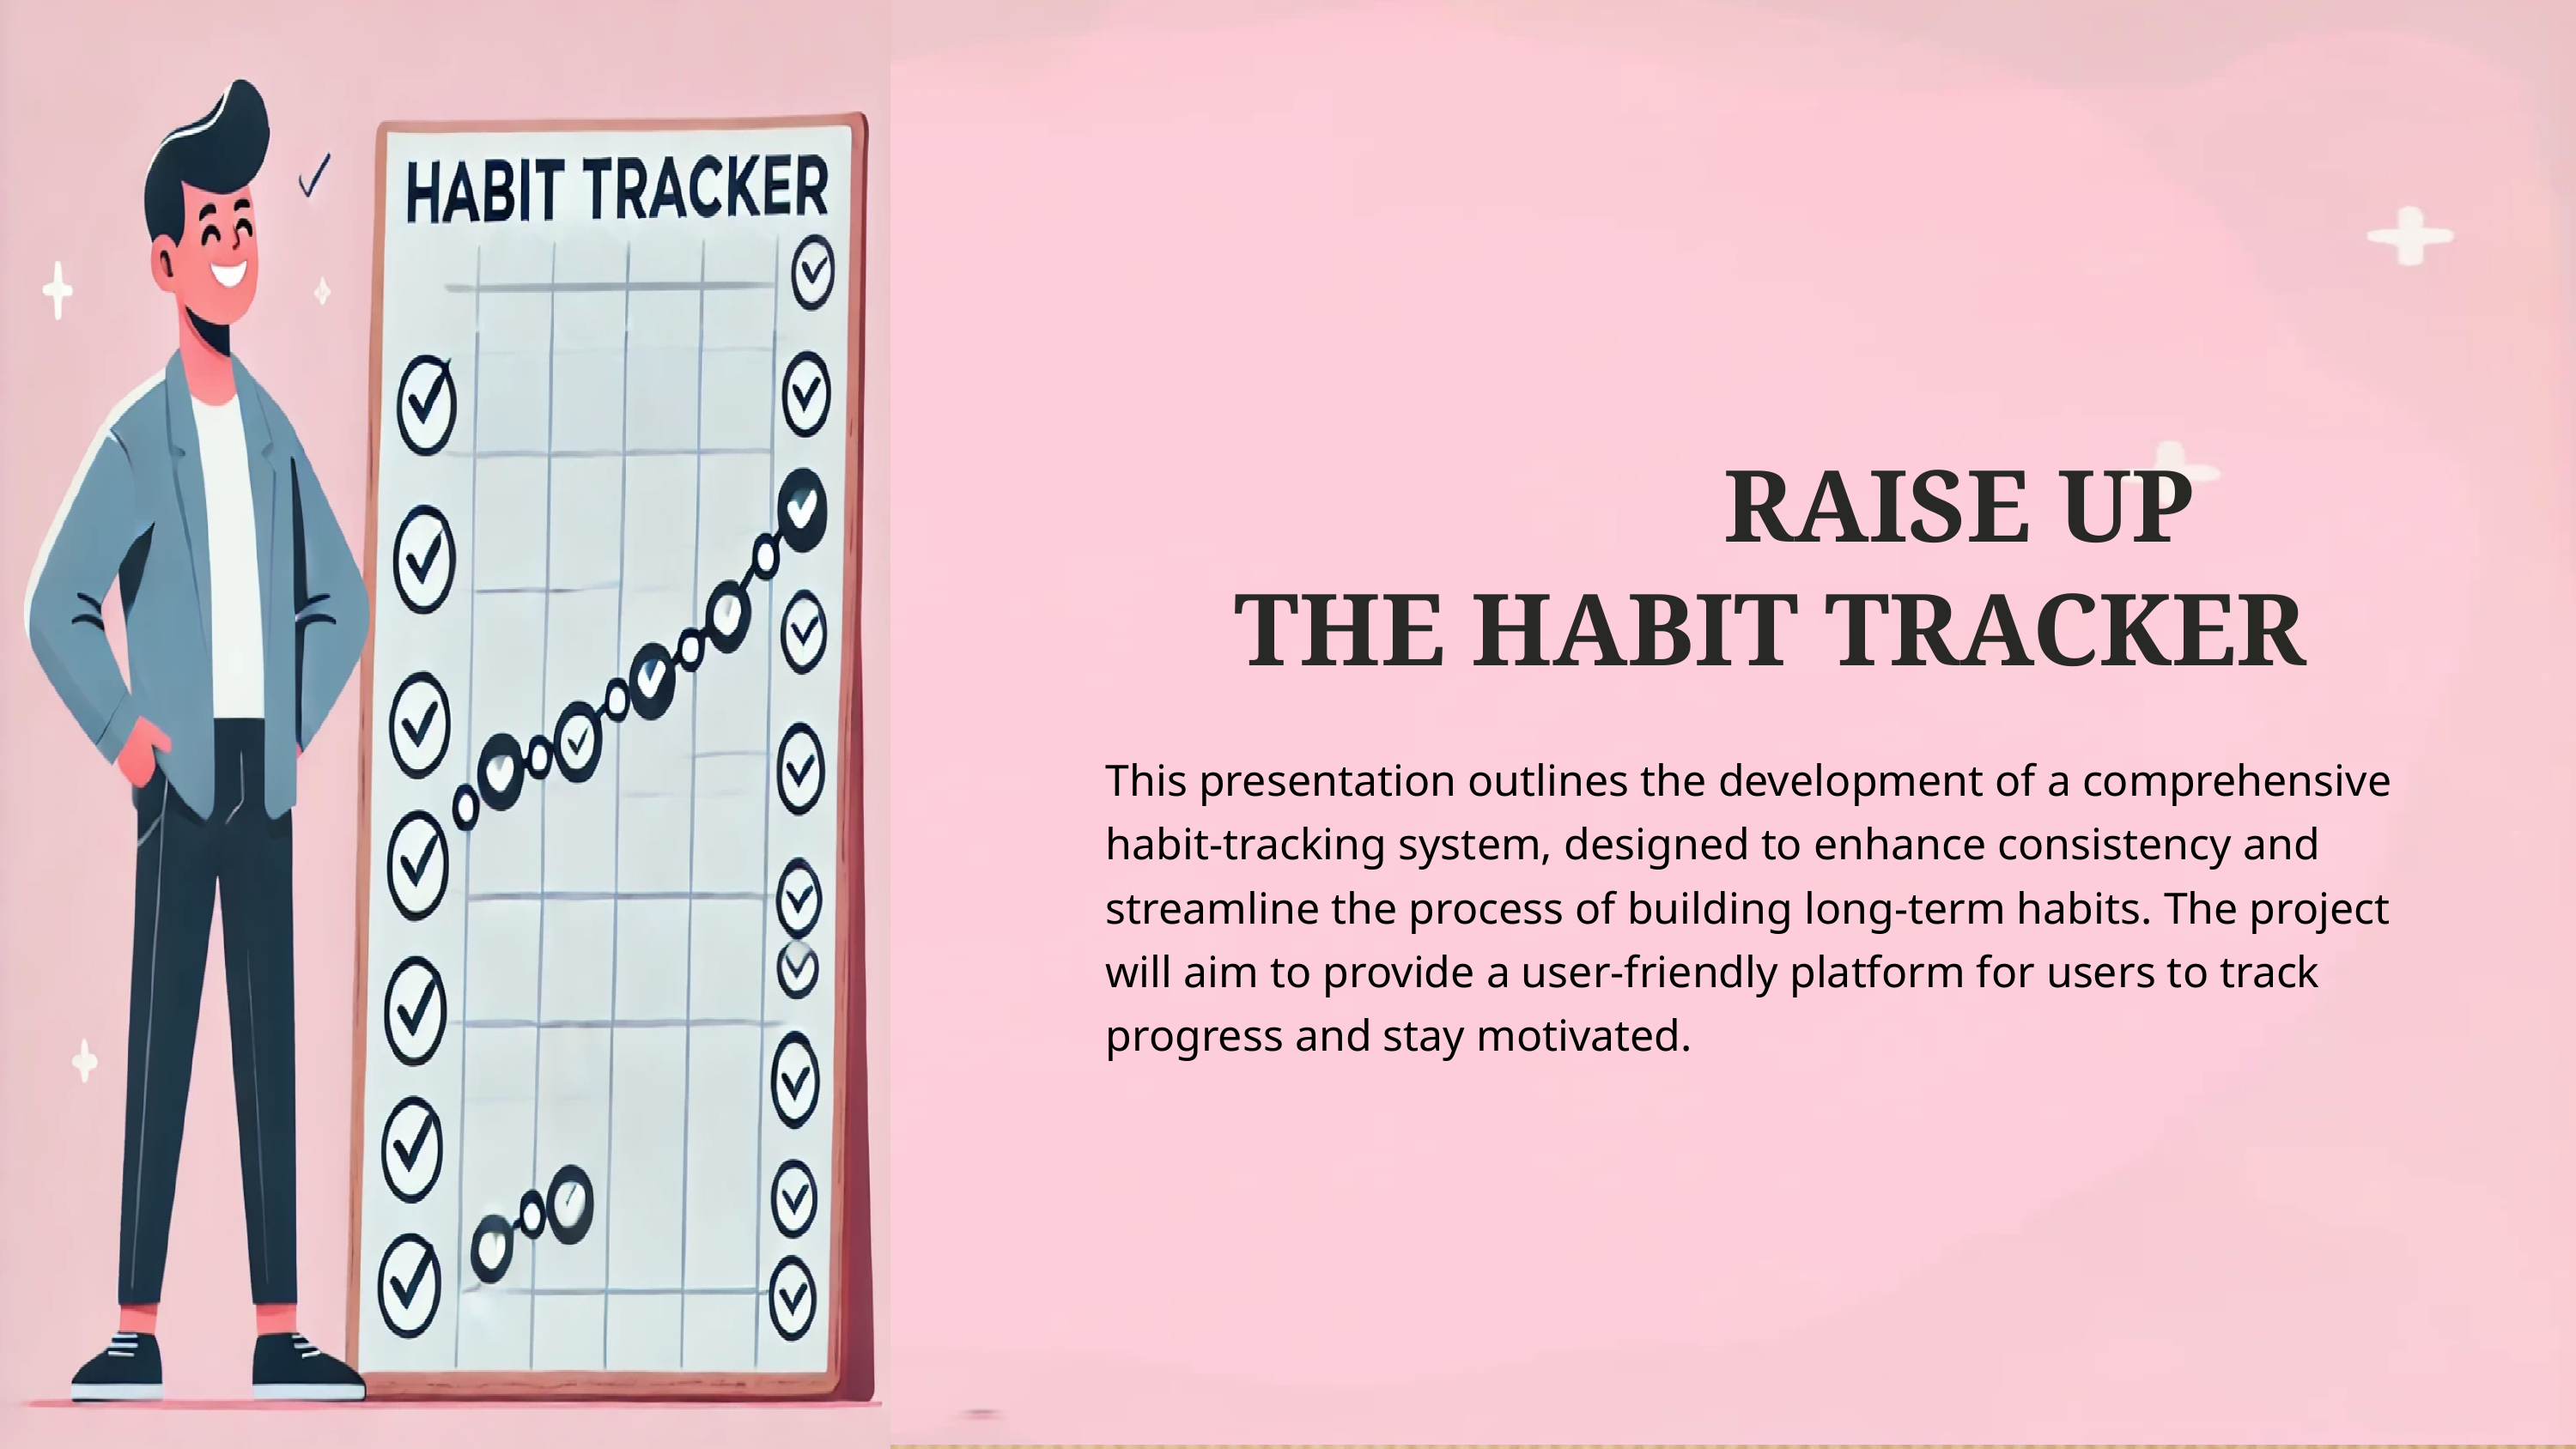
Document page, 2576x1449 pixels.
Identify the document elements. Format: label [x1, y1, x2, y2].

text_box [890, 437, 2437, 698]
text_box [1105, 750, 2437, 1007]
picture [0, 0, 2576, 1449]
